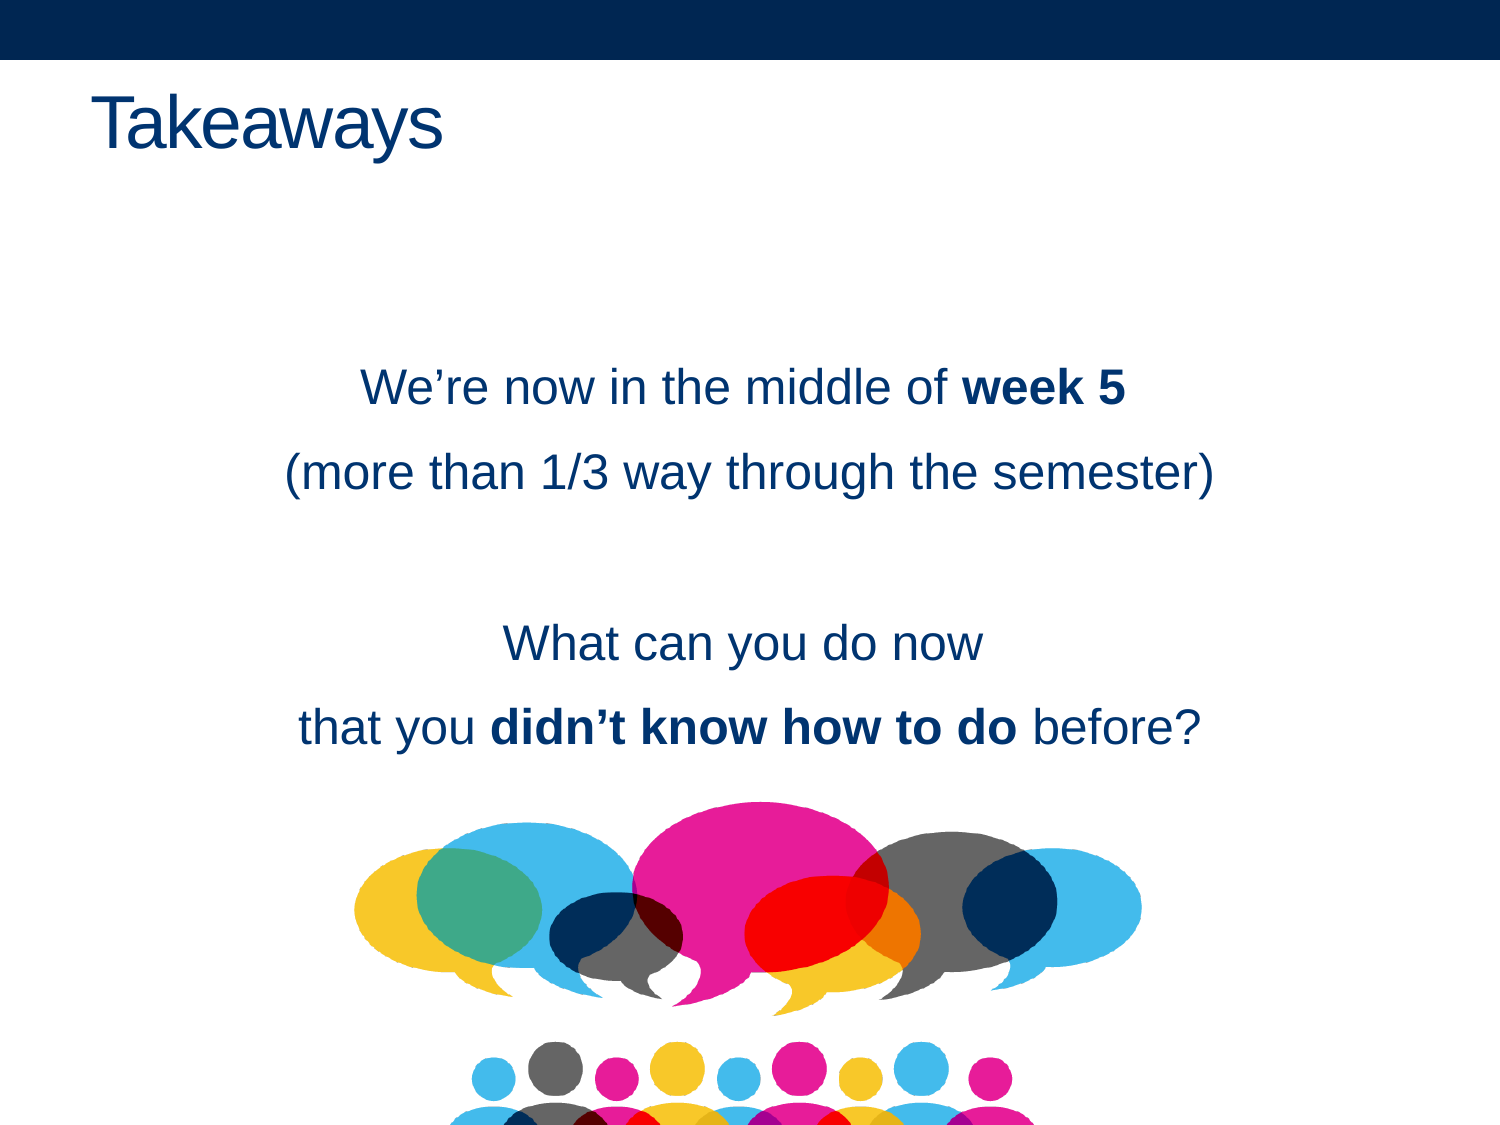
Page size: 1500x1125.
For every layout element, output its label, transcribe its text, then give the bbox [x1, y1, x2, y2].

list We’re now in the middle of week 5 (more than 1/3 way through the semester) What can you do now that you didn’t know how to do before? [75, 262, 1425, 1063]
title Takeaways [75, 37, 1425, 200]
picture [337, 791, 1163, 1125]
